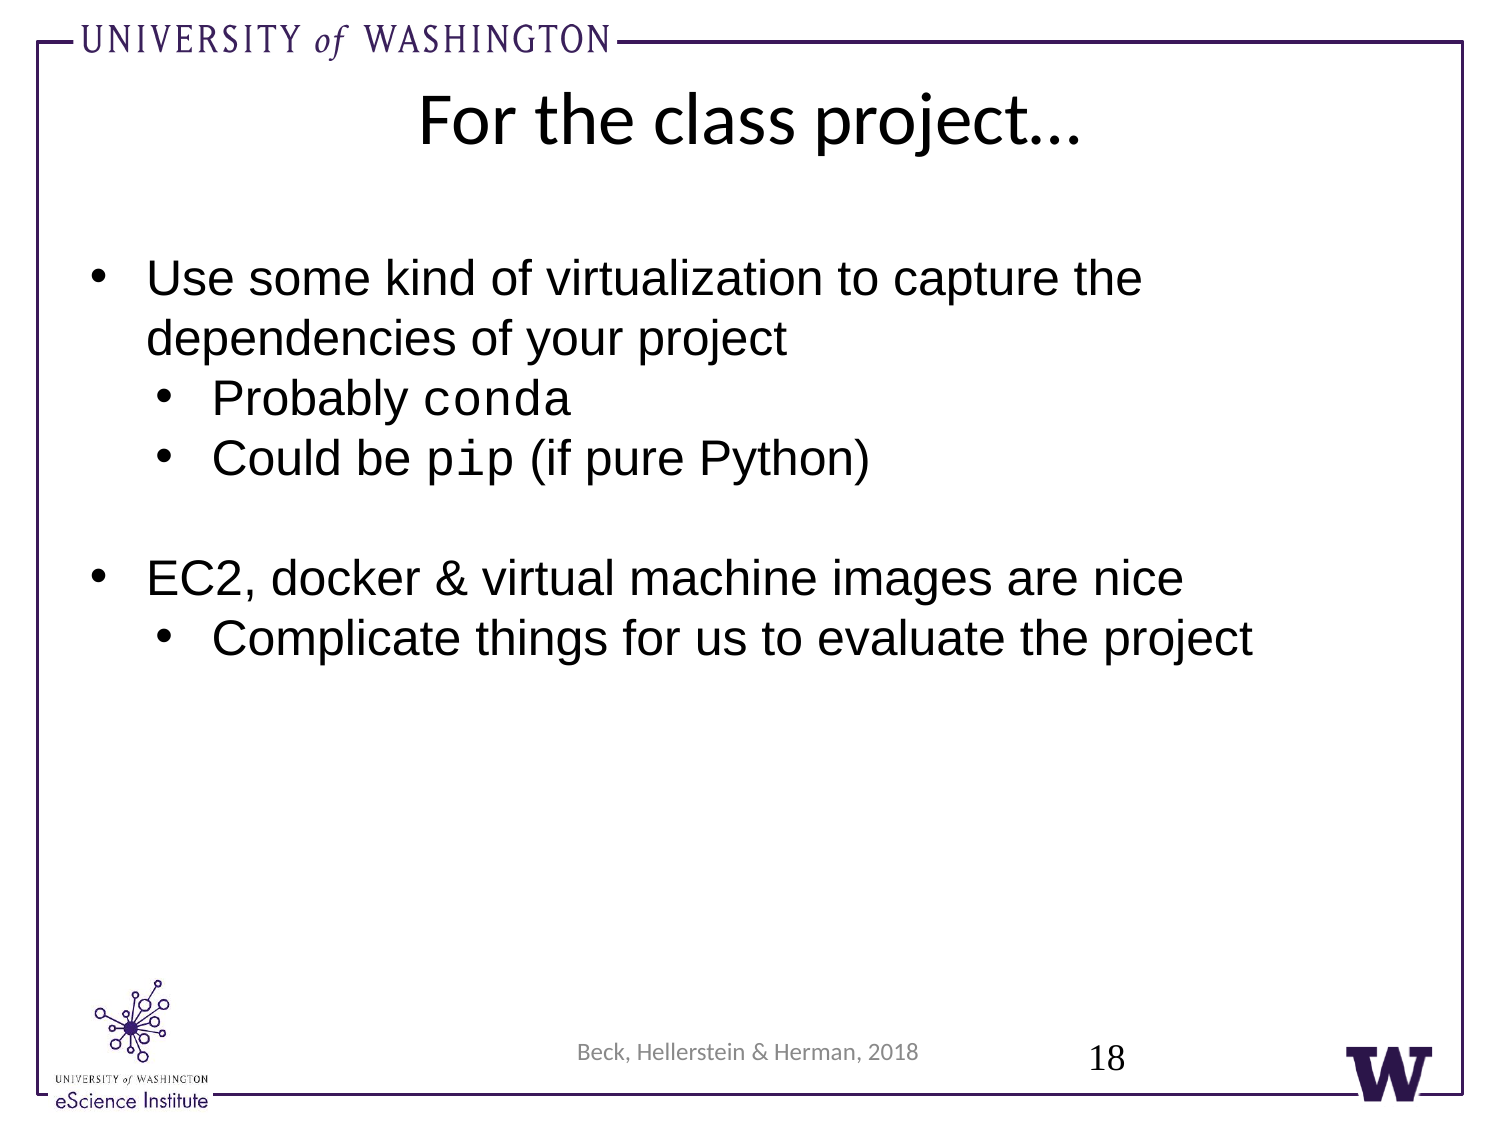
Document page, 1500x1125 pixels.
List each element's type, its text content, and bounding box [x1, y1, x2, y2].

text_box Use some kind of virtualization to capture the dependencies of your project Probably conda Could be pip (if pure Python) EC2, docker & virtual machine images are nice Complicate things for us to evaluate the project [74, 237, 1425, 948]
picture [1339, 1041, 1438, 1107]
slide_number 18 [1073, 1025, 1300, 1085]
picture [81, 24, 609, 61]
text_box For the class project… [74, 62, 1425, 200]
picture [48, 978, 213, 1113]
footer Beck, Hellerstein & Herman, 2018 [510, 1027, 986, 1088]
